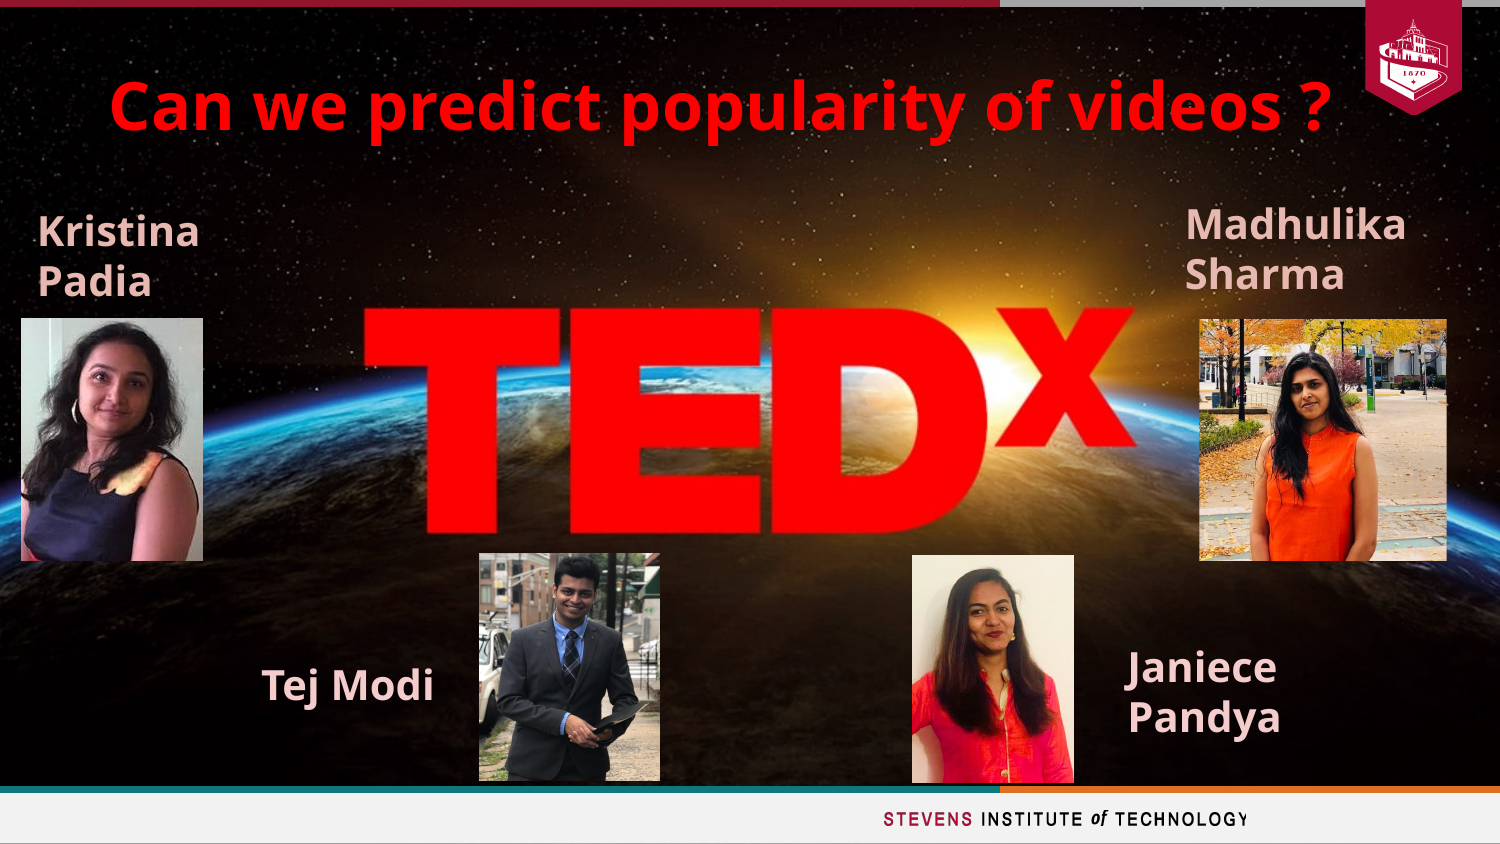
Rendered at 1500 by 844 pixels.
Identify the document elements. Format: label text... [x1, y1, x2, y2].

picture [0, 0, 1500, 786]
text_box Tej Modi [245, 643, 470, 753]
text_box Madhulika Sharma [1169, 183, 1463, 306]
text_box Kristina Padia [21, 189, 246, 299]
text_box Janiece Pandya [1112, 625, 1337, 735]
title Can we predict popularity of videos ? [27, 14, 1432, 170]
picture [884, 810, 1246, 826]
